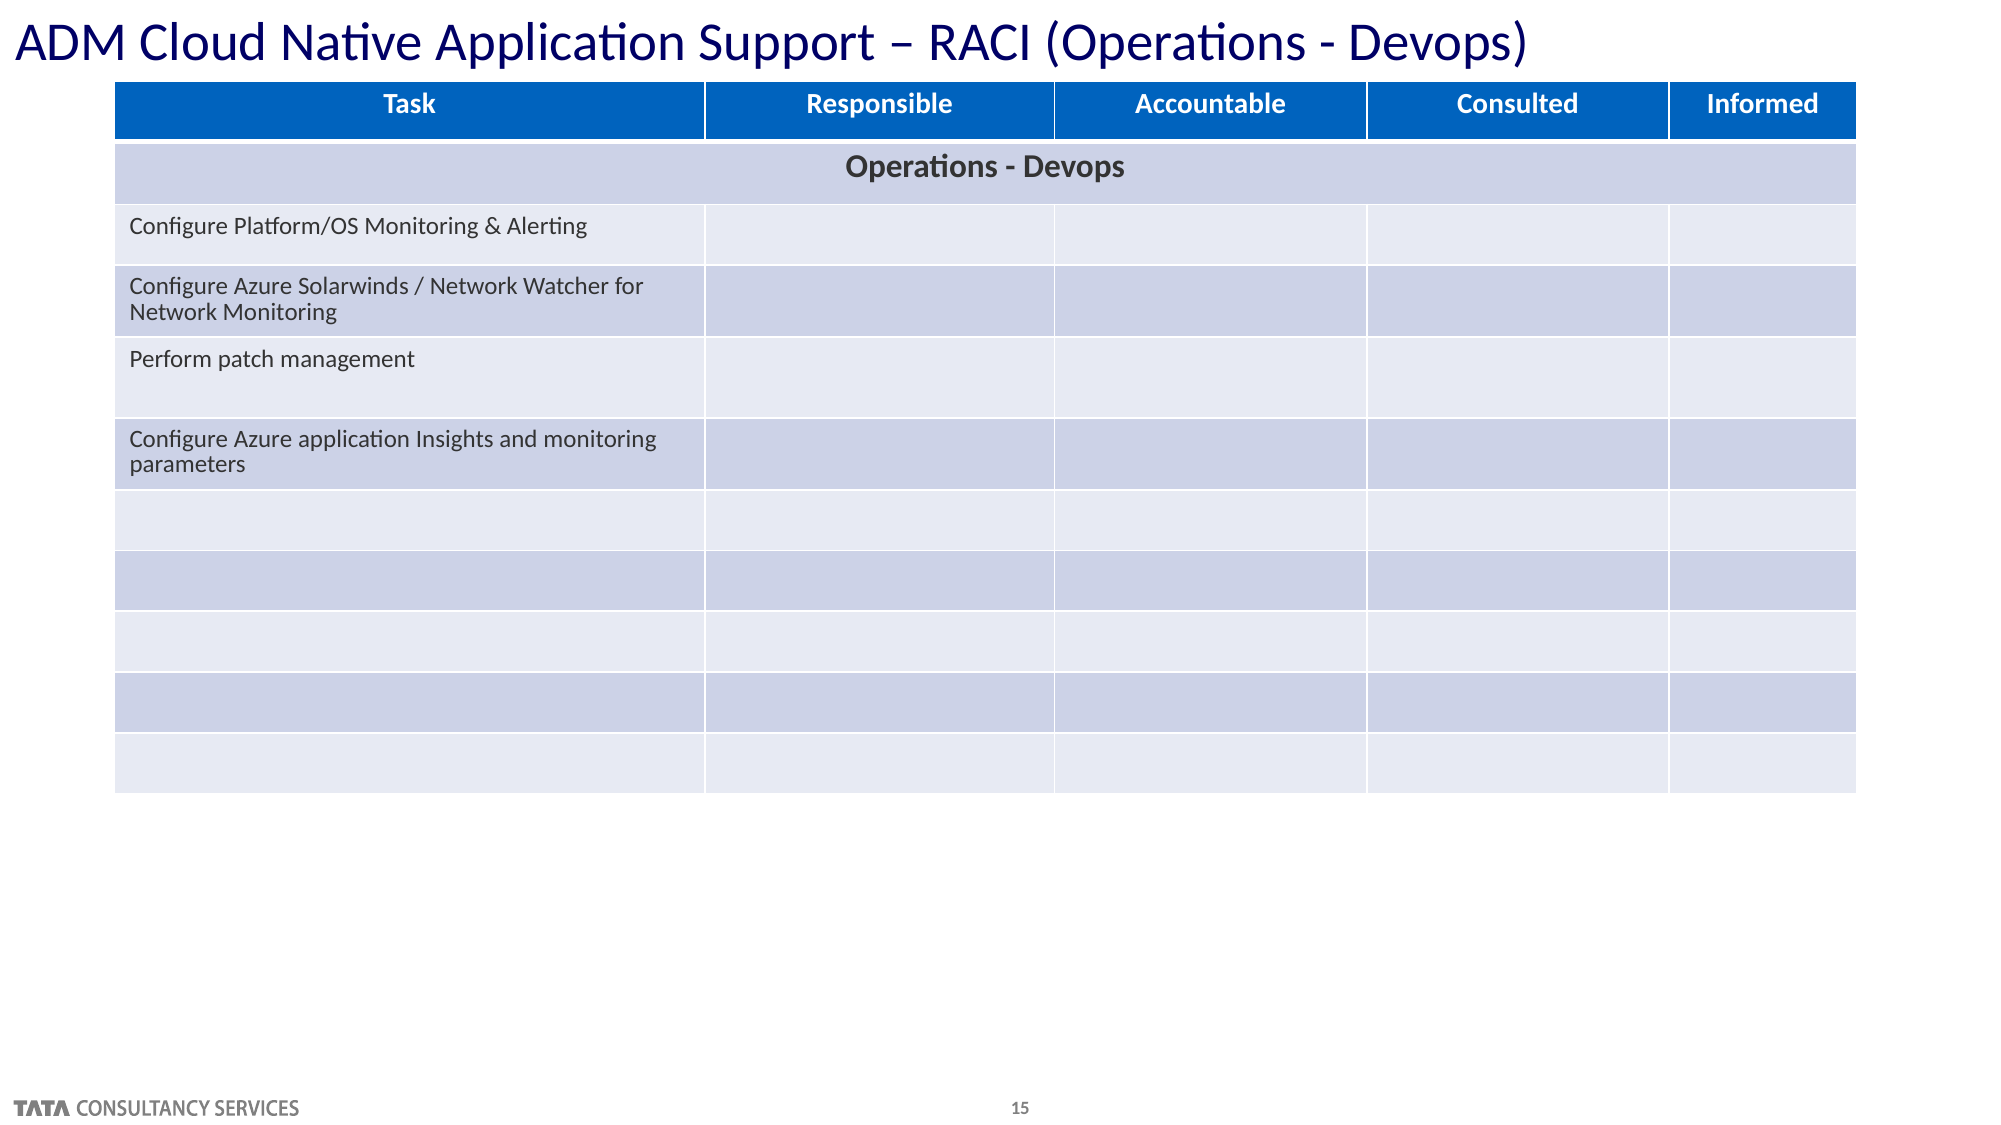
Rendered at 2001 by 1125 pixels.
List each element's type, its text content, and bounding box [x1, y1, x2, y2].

table_header Task [115, 82, 704, 139]
table_cell [1368, 612, 1668, 671]
table_cell [115, 734, 704, 793]
table_cell [1055, 734, 1366, 793]
table_cell [706, 419, 1054, 489]
table_cell [706, 266, 1054, 336]
table_cell [1670, 612, 1856, 671]
table_cell [706, 491, 1054, 550]
table_cell [1368, 551, 1668, 610]
table_cell [1368, 491, 1668, 550]
table_cell [1055, 338, 1366, 417]
table_cell [1670, 266, 1856, 336]
title ADM Cloud Native Application Support – RACI (Operations - Devops) [0, 0, 2000, 78]
table_cell Configure Platform/OS Monitoring & Alerting [115, 205, 704, 264]
table_cell [1368, 266, 1668, 336]
table_cell [706, 551, 1054, 610]
table_cell [1670, 673, 1856, 732]
table_cell [706, 612, 1054, 671]
table_header Informed [1670, 82, 1856, 139]
table_cell [1055, 551, 1366, 610]
table_cell [1368, 419, 1668, 489]
table_cell [1670, 491, 1856, 550]
table_cell [1368, 734, 1668, 793]
table_cell [1670, 419, 1856, 489]
table_cell Operations - Devops [115, 144, 1856, 204]
table_cell [1670, 734, 1856, 793]
table_header Responsible [706, 82, 1054, 139]
table_header Accountable [1055, 82, 1366, 139]
table_cell [706, 205, 1054, 264]
table_cell [1670, 551, 1856, 610]
table_cell [1055, 205, 1366, 264]
table_cell [115, 673, 704, 732]
table_cell [1368, 673, 1668, 732]
table_cell [1368, 205, 1668, 264]
table_cell [1055, 491, 1366, 550]
table_cell Configure Azure application Insights and monitoring parameters [115, 419, 704, 489]
table_cell [706, 673, 1054, 732]
table_cell [1055, 419, 1366, 489]
table_cell Configure Azure Solarwinds / Network Watcher for Network Monitoring [115, 266, 704, 336]
table_cell [1670, 205, 1856, 264]
table_header Consulted [1368, 82, 1668, 139]
table_cell [1055, 673, 1366, 732]
table_cell [706, 734, 1054, 793]
table_cell [1055, 612, 1366, 671]
table_cell [1670, 338, 1856, 417]
table_cell Perform patch management [115, 338, 704, 417]
table_cell [115, 491, 704, 550]
table_cell [115, 612, 704, 671]
table_cell [1055, 266, 1366, 336]
table_cell [115, 551, 704, 610]
table_cell [1368, 338, 1668, 417]
table_cell [706, 338, 1054, 417]
